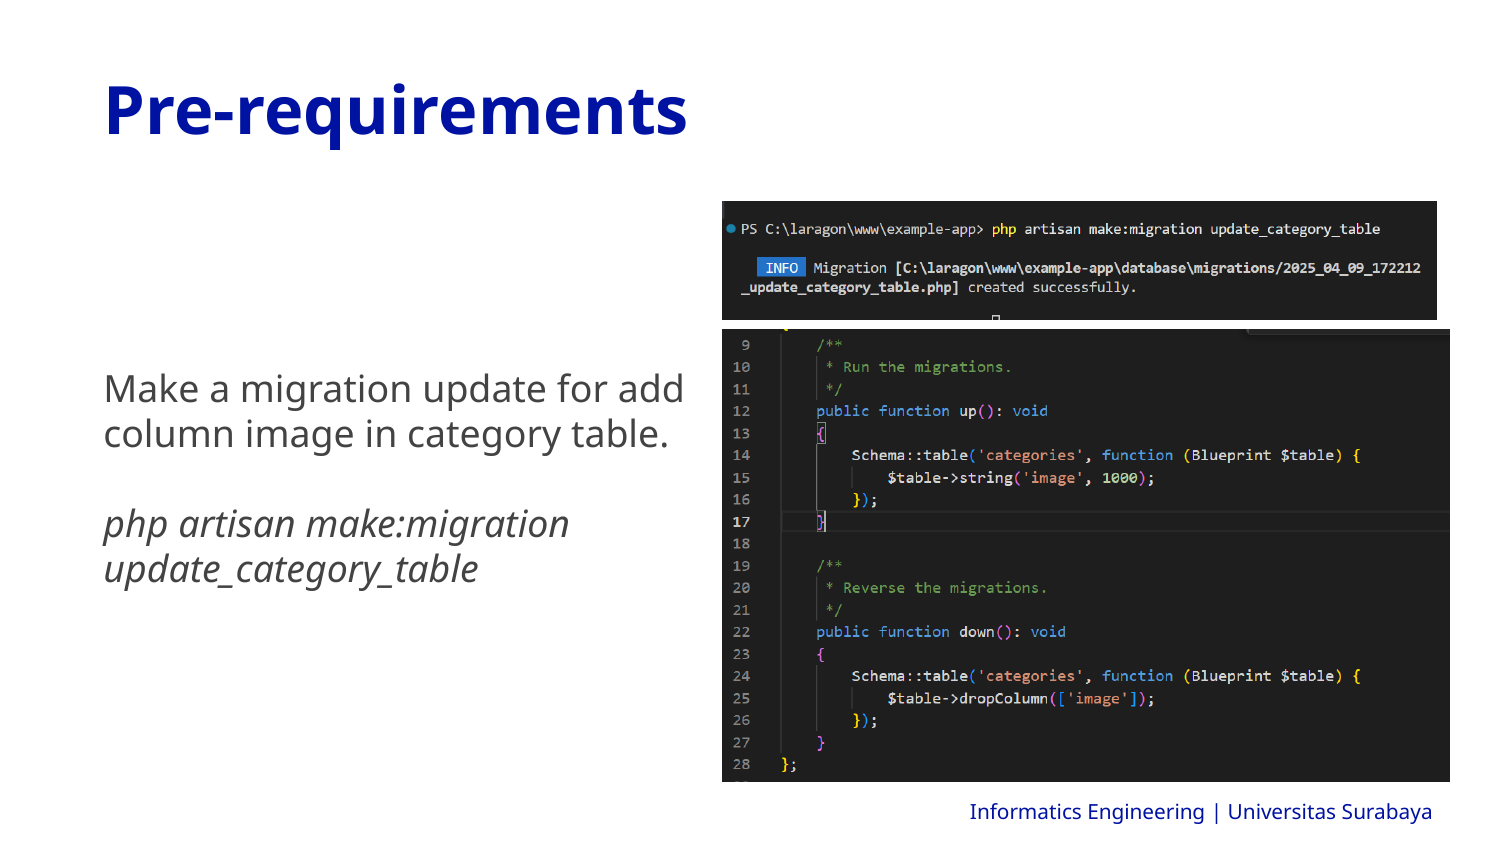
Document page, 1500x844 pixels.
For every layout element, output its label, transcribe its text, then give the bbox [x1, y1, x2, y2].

picture [722, 329, 1450, 783]
title Pre-requirements [88, 12, 1080, 163]
picture [722, 201, 1438, 320]
text_box Informatics Engineering | Universitas Surabaya [953, 791, 1448, 828]
list Make a migration update for add column image in category table. php artisan make:migration update_category_table [88, 350, 716, 494]
